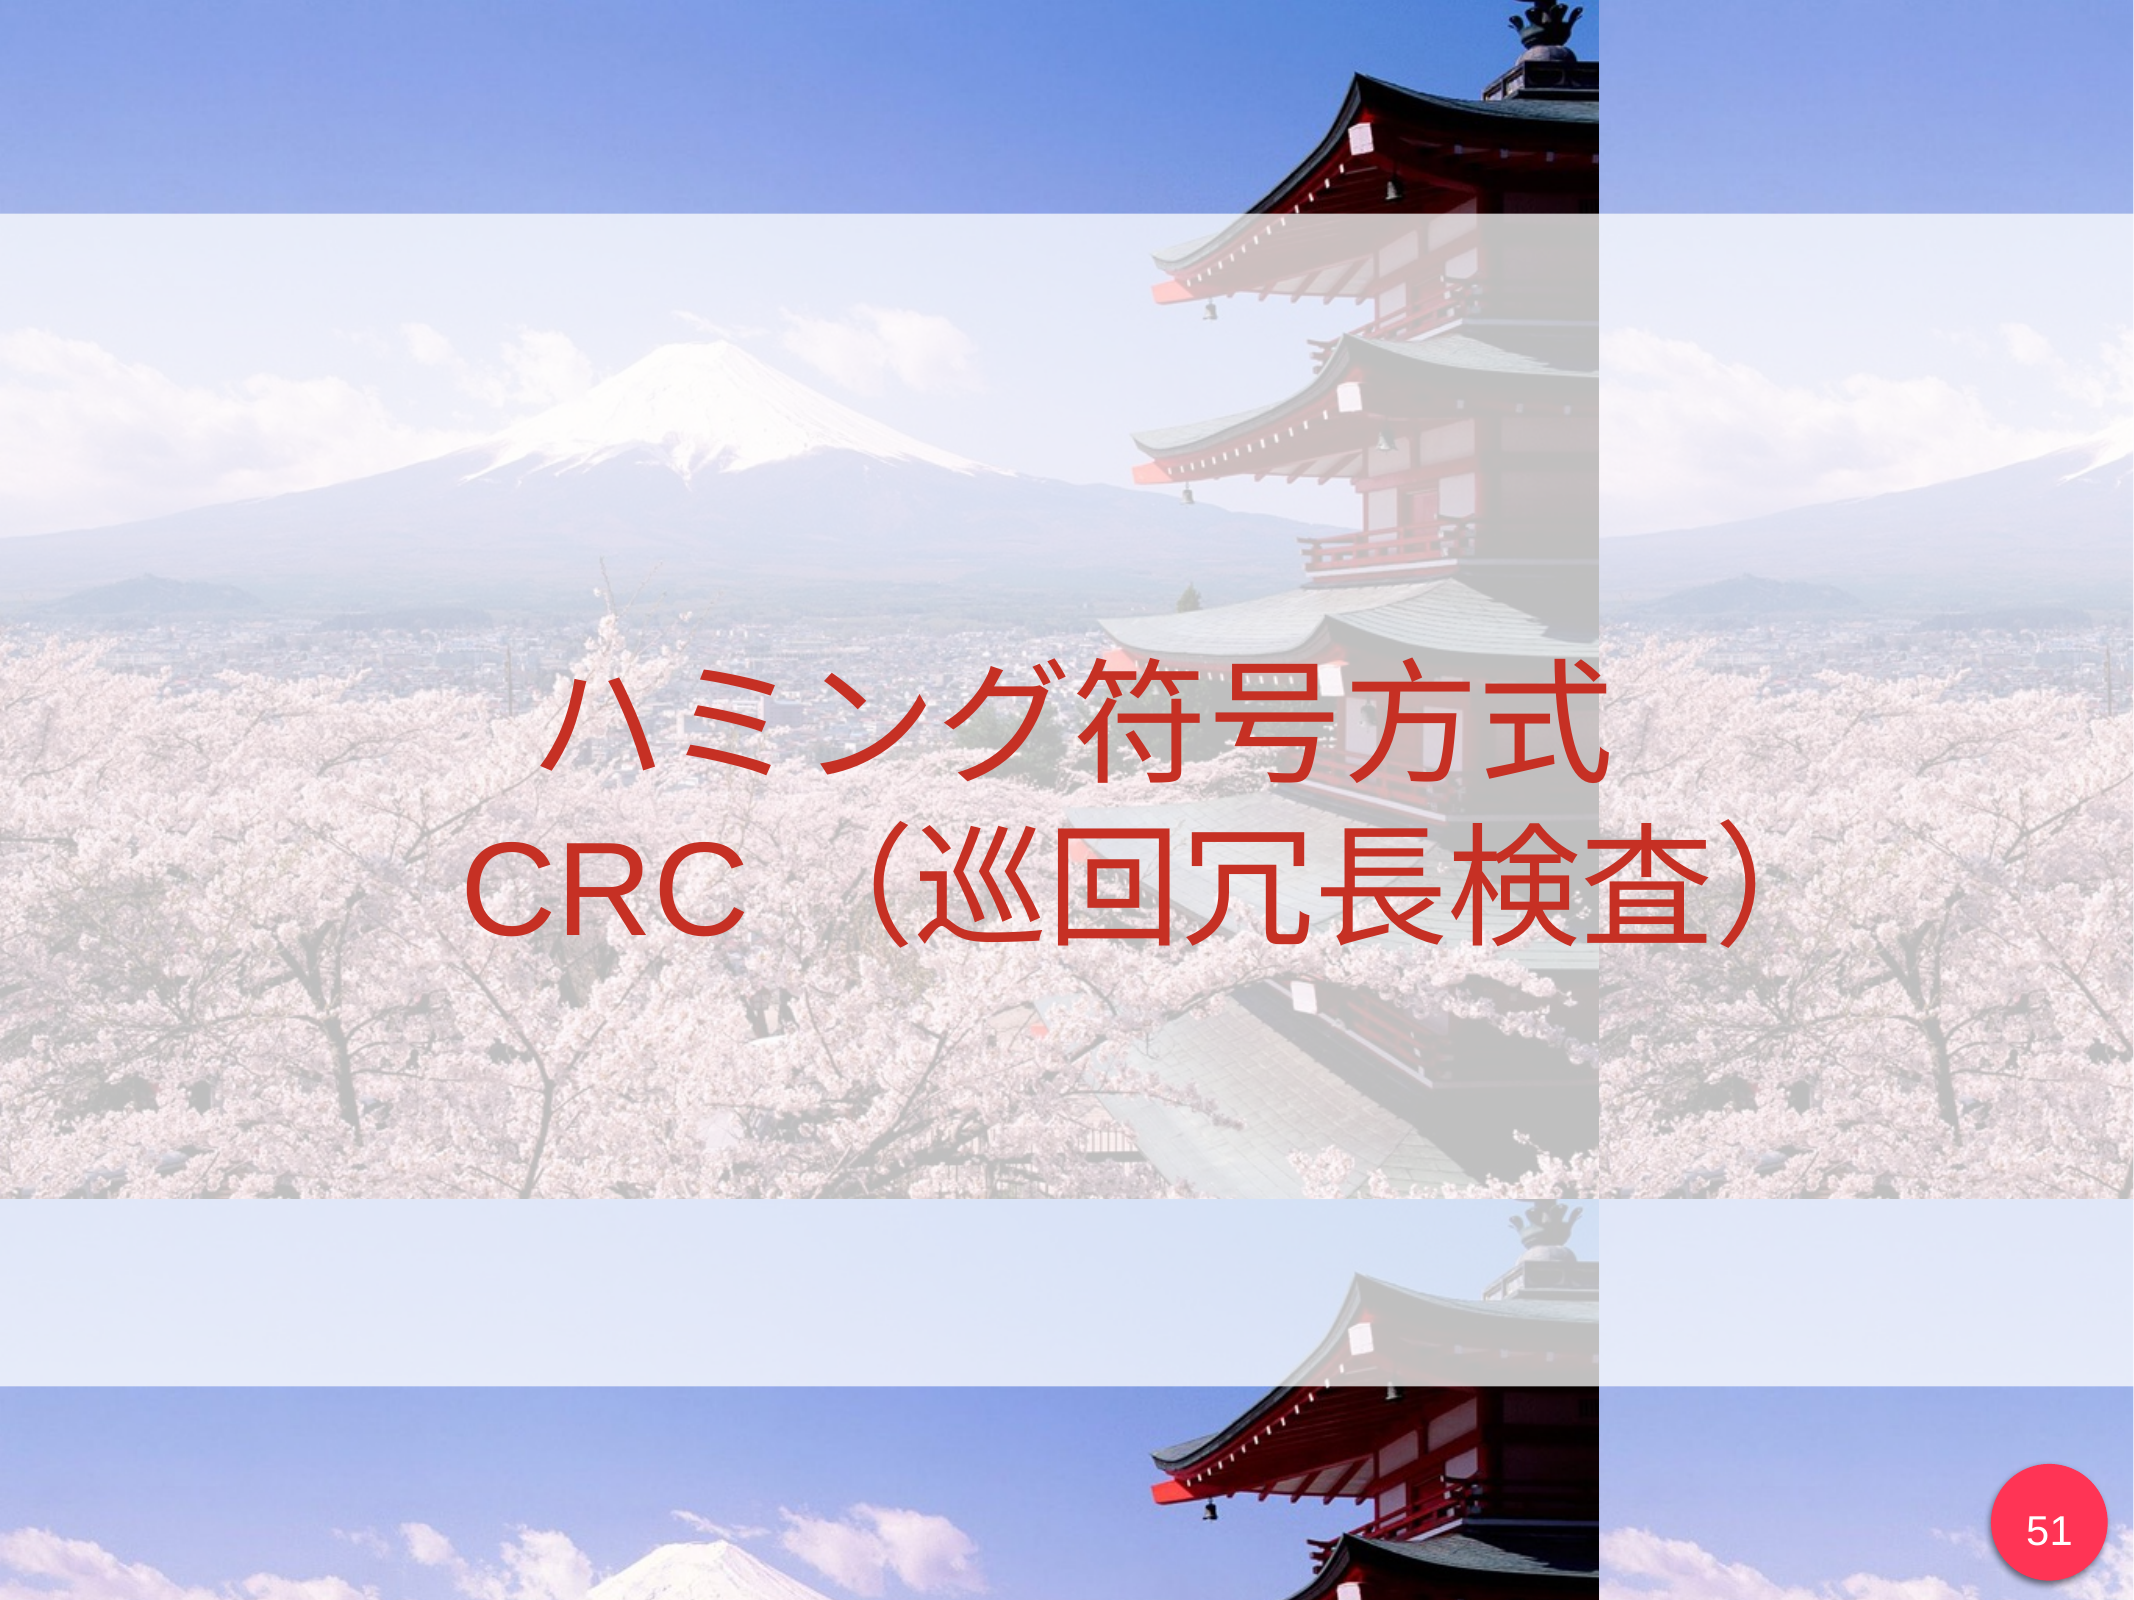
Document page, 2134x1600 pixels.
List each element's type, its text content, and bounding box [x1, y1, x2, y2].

slide_number 51 [2012, 1495, 2087, 1554]
picture [0, 1387, 2134, 1600]
title ハミング符号方式 CRC（巡回冗長検査） [165, 529, 1980, 1071]
picture [0, 0, 2134, 213]
